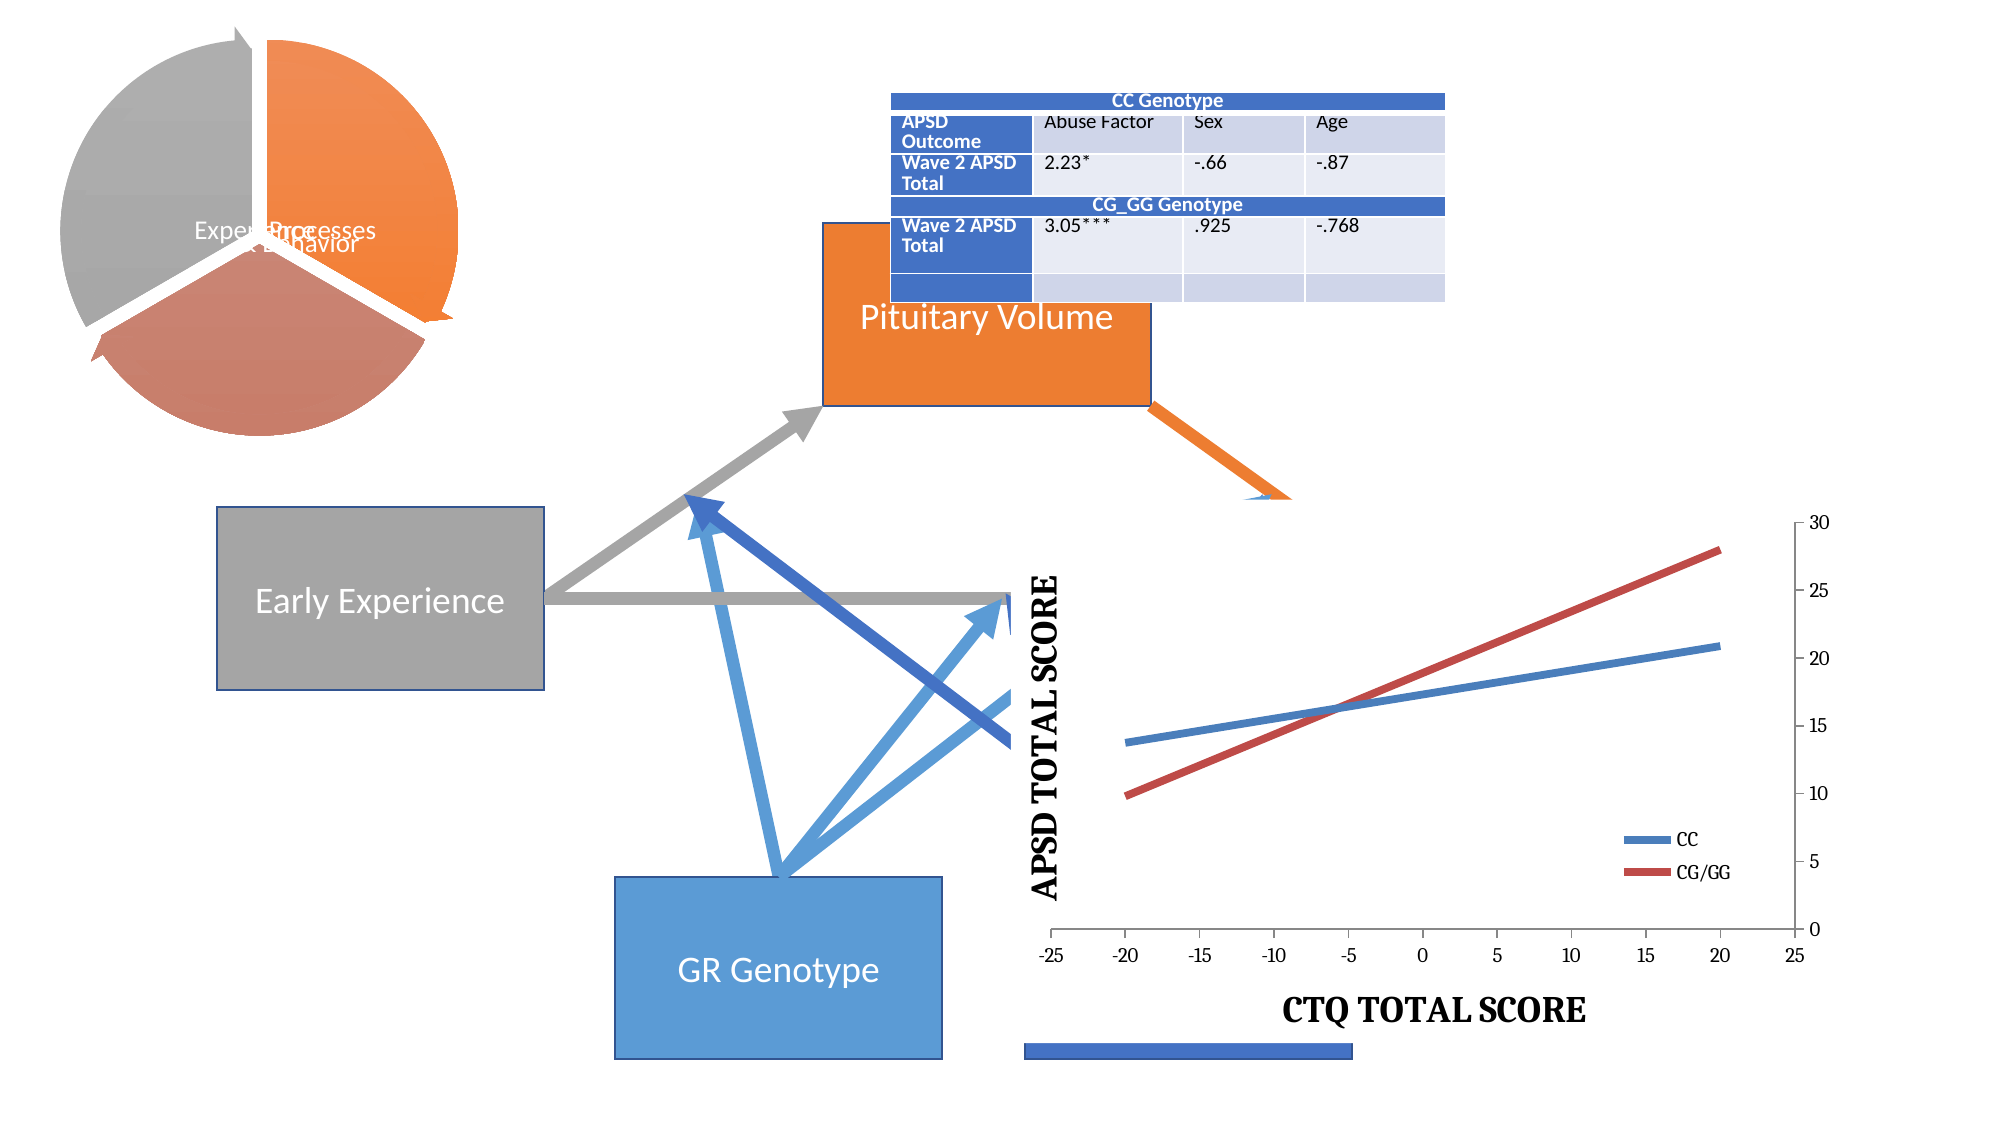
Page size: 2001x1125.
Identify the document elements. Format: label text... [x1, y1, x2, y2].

table_cell Wave 2 APSD Total [891, 218, 1032, 273]
table_cell APSD Outcome [891, 116, 1032, 153]
table_cell 2.23* [1034, 155, 1182, 195]
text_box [1150, 405, 1412, 499]
text_box Pituitary Volume [822, 222, 1152, 407]
table_cell Age [1306, 116, 1445, 153]
table_cell Sex [1184, 116, 1304, 153]
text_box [216, 507, 1740, 1060]
table_cell -.768 [1306, 218, 1445, 273]
table_cell [891, 274, 1032, 302]
table_header CC Genotype [891, 93, 1445, 110]
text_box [0, 20, 639, 456]
table_cell 3.05*** [1034, 218, 1182, 273]
table_cell [1034, 274, 1182, 302]
chart [1010, 499, 1911, 1044]
table_cell CG_GG Genotype [891, 197, 1445, 216]
table_cell [1306, 274, 1445, 302]
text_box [683, 494, 1189, 877]
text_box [1189, 494, 1272, 499]
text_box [543, 405, 824, 507]
table_cell [1184, 274, 1304, 302]
table_cell Wave 2 APSD Total [891, 155, 1032, 195]
table_cell .925 [1184, 218, 1304, 273]
table_cell Abuse Factor [1034, 116, 1182, 153]
table_cell -.87 [1306, 155, 1445, 195]
table_cell -.66 [1184, 155, 1304, 195]
